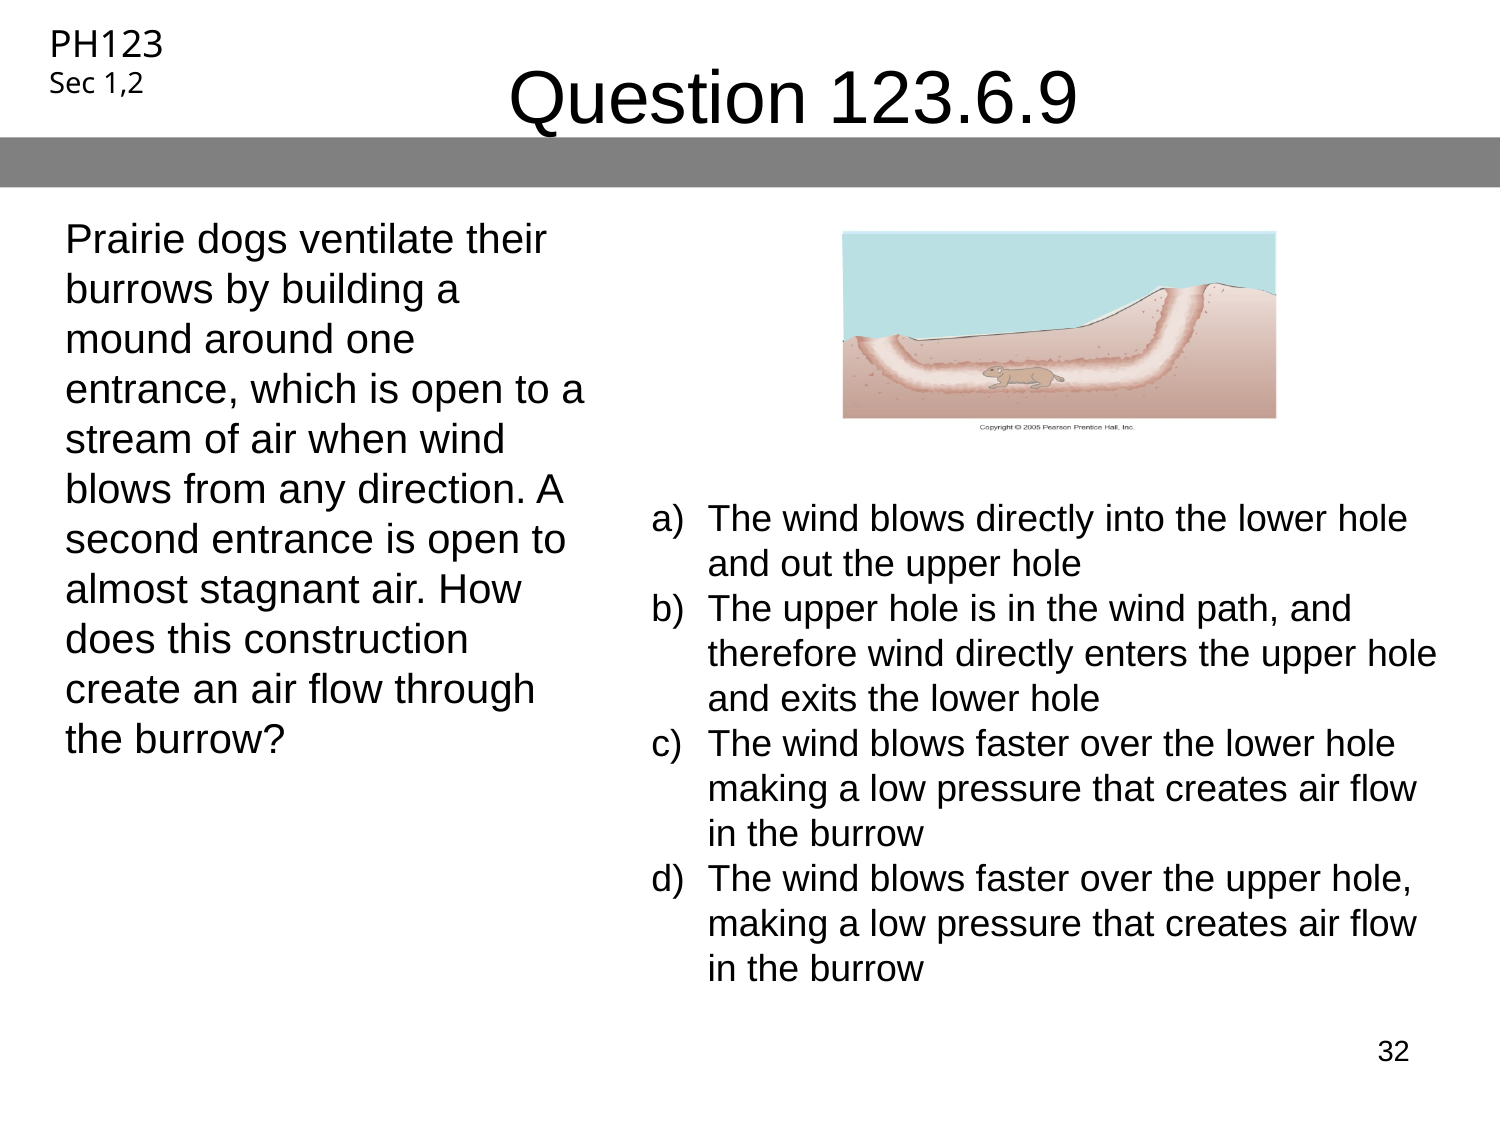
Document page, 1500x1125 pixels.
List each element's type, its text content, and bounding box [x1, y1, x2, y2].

list Prairie dogs ventilate their burrows by building a mound around one entrance, which is open to a stream of air when wind blows from any direction. A second entrance is open to almost stagnant air. How does this construction create an air flow through the burrow? [50, 203, 607, 947]
slide_number 32 [1074, 1024, 1426, 1103]
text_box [840, 229, 1278, 433]
text_box The wind blows directly into the lower hole and out the upper hole The upper hole is in the wind path, and therefore wind directly enters the upper hole and exits the lower hole The wind blows faster over the lower hole making a low pressure that creates air flow in the burrow The wind blows faster over the upper hole, making a low pressure that creates air flow in the burrow [636, 486, 1461, 997]
title Question 123.6.9 [262, 0, 1325, 188]
